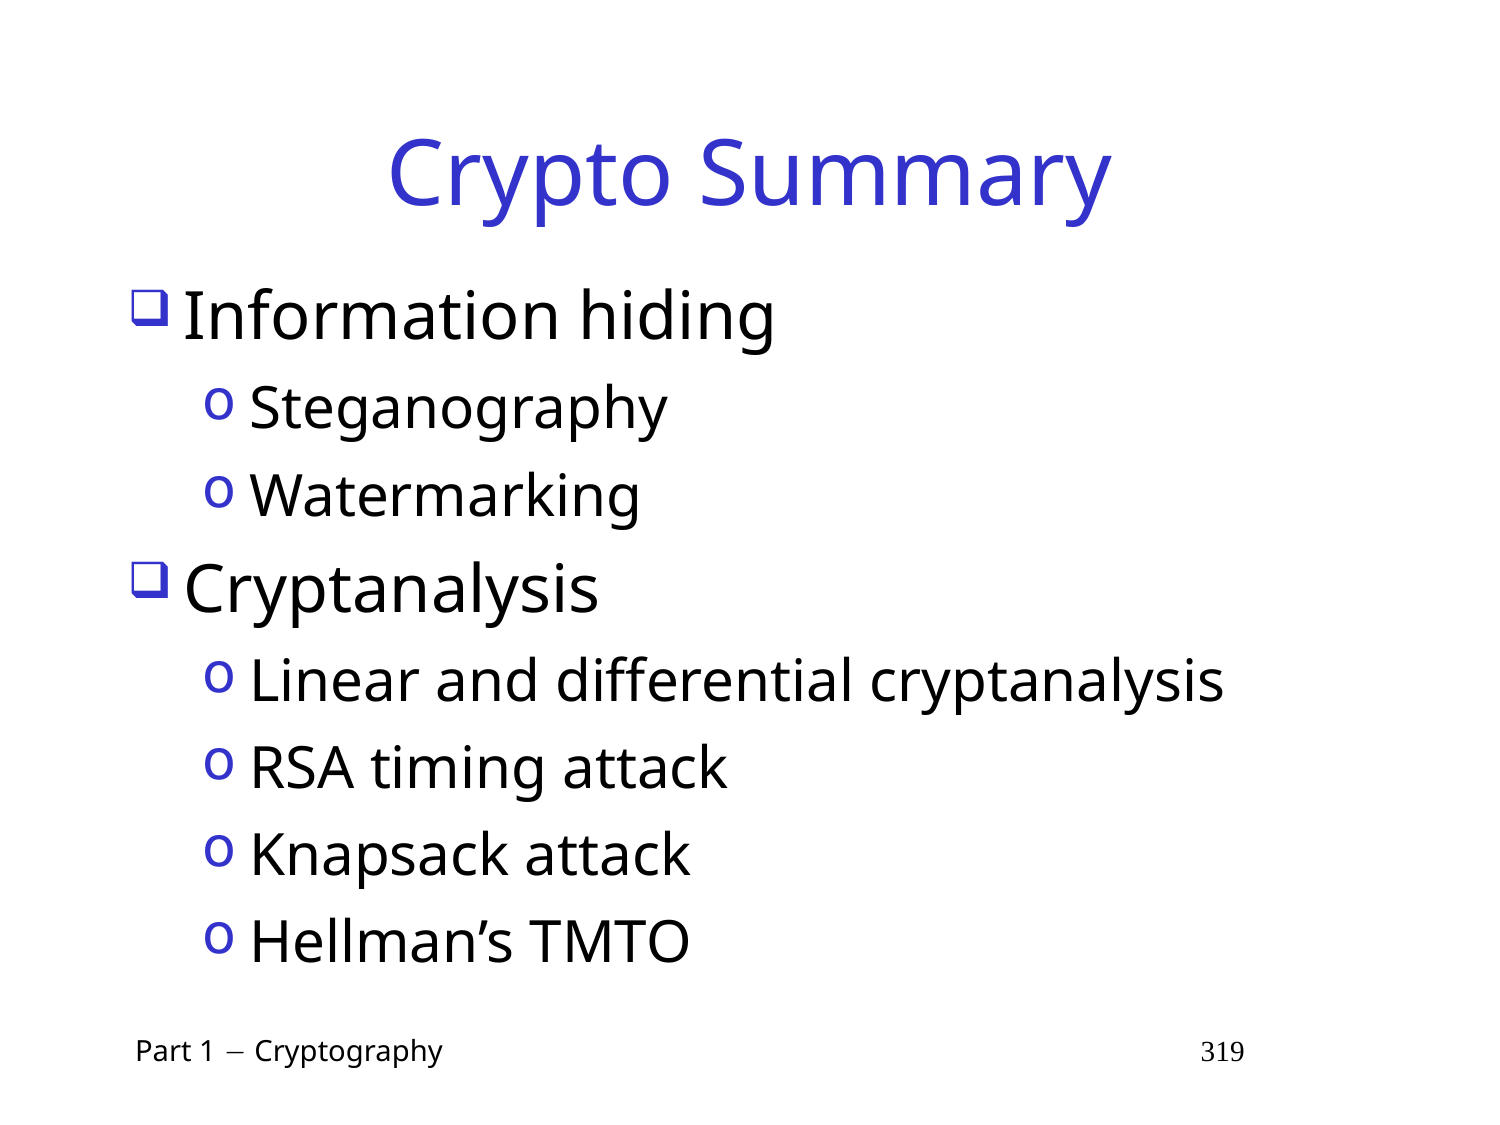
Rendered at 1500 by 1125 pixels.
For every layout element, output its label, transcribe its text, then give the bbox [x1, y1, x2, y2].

title Crypto Summary [112, 74, 1388, 263]
list Information hiding Steganography Watermarking Cryptanalysis Linear and differential cryptanalysis RSA timing attack Knapsack attack Hellman’s TMTO [112, 274, 1401, 1001]
footer Part 1  Cryptography 319 [112, 1024, 1401, 1101]
